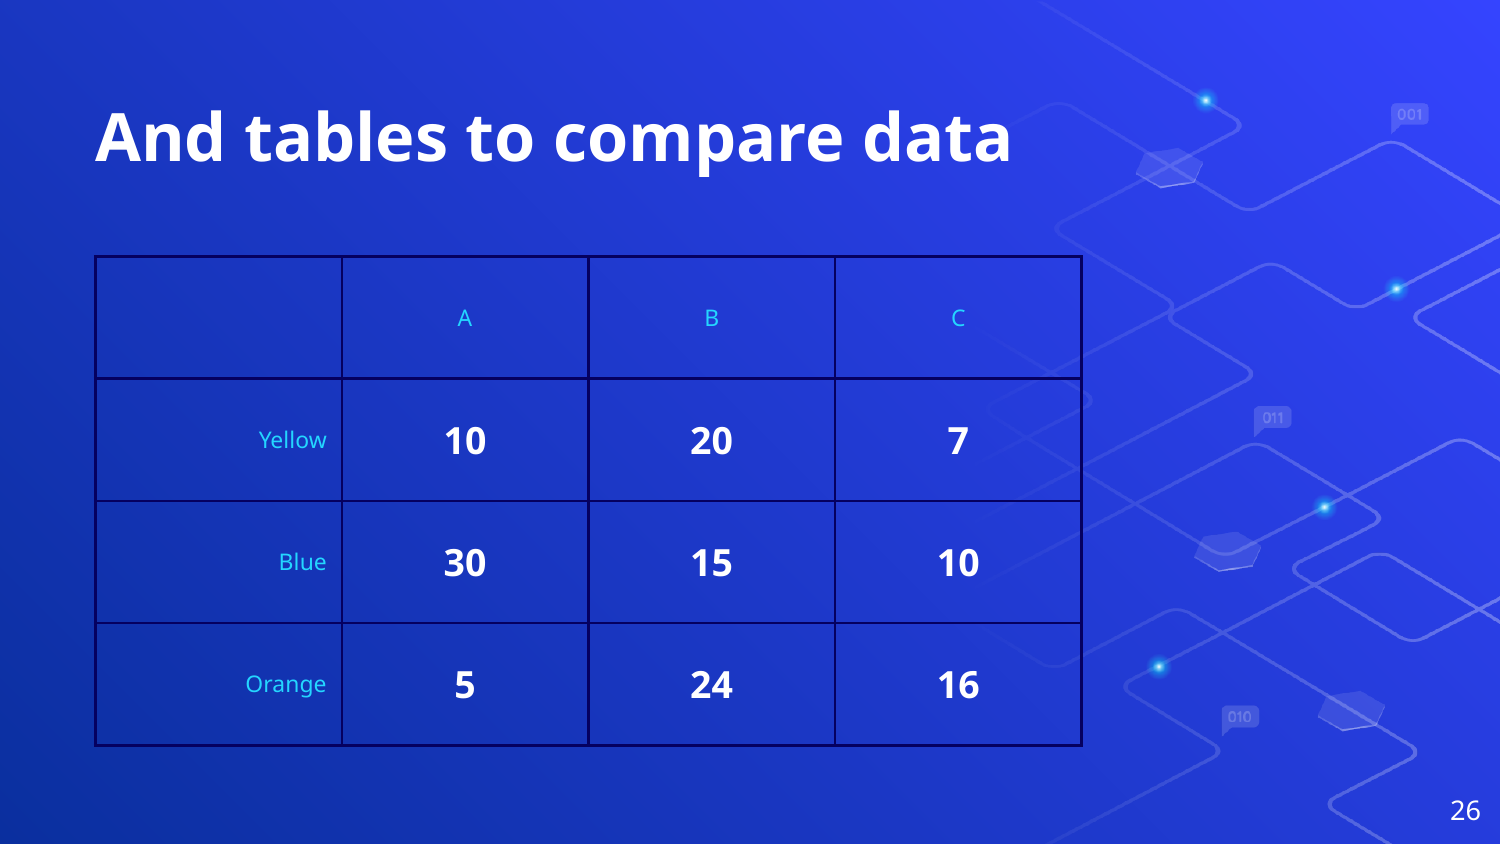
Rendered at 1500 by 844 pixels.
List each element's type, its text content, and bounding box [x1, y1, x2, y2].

table_cell Yellow [97, 380, 341, 500]
title And tables to compare data [95, 33, 1082, 175]
table_cell Blue [97, 502, 341, 622]
slide_number 26 [1391, 779, 1482, 844]
table_cell Orange [97, 624, 341, 744]
table_header A [343, 258, 587, 377]
table_cell 30 [343, 502, 587, 622]
table_header [97, 258, 341, 377]
table_cell 10 [836, 502, 1080, 622]
table_cell 24 [590, 624, 834, 744]
table_cell 7 [836, 380, 1080, 500]
table_header B [590, 258, 834, 377]
table_cell 10 [343, 380, 587, 500]
table_cell 20 [590, 380, 834, 500]
table_cell 5 [343, 624, 587, 744]
table_cell 15 [590, 502, 834, 622]
picture [0, 0, 1500, 844]
table_header C [836, 258, 1080, 377]
table_cell 16 [836, 624, 1080, 744]
